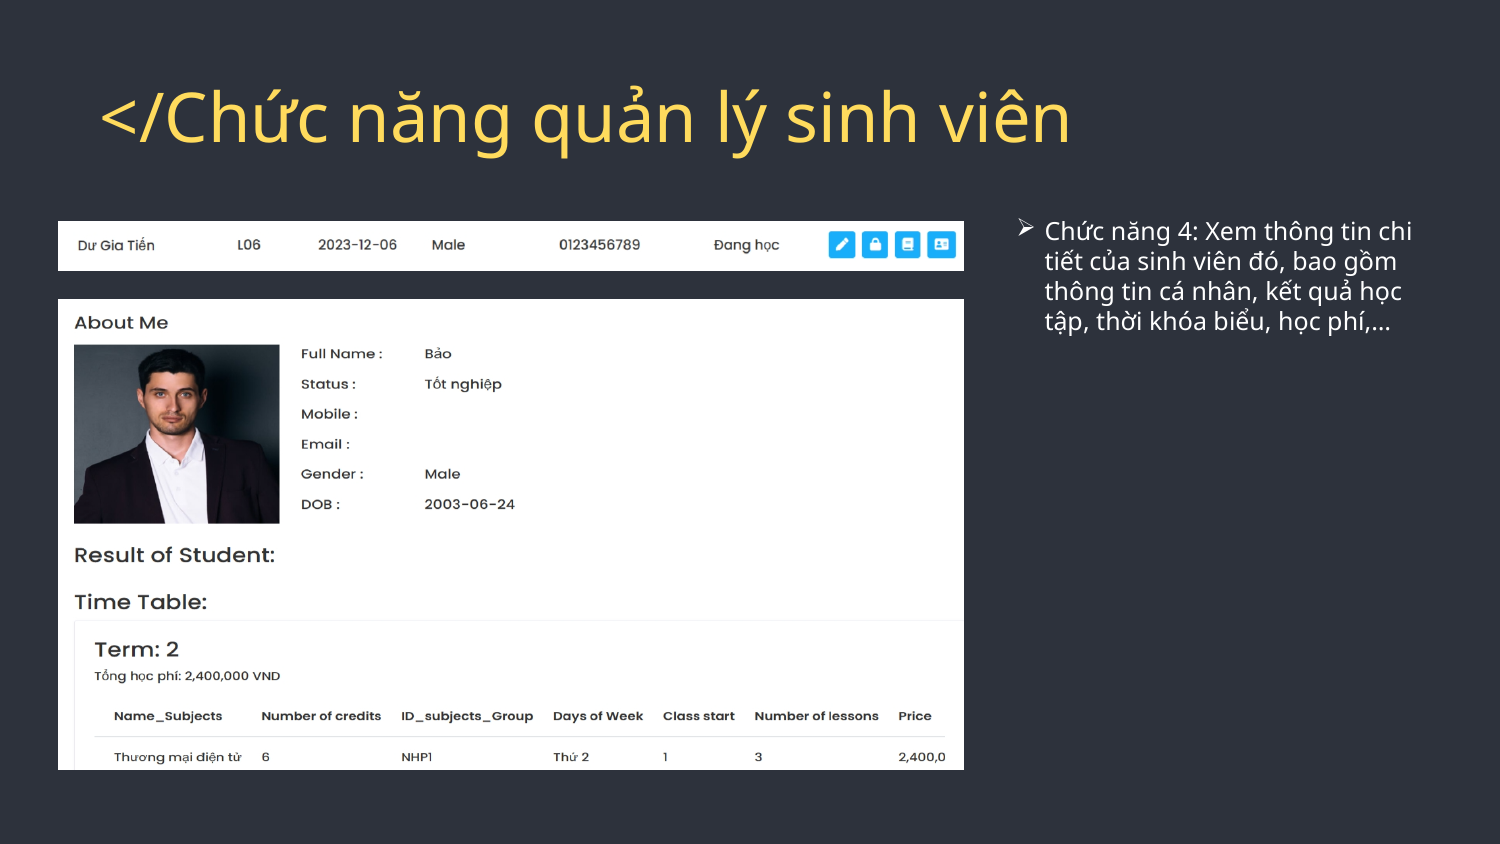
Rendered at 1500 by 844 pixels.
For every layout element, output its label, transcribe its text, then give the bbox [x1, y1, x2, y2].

title </Chức năng quản lý sinh viên [85, 58, 1349, 154]
picture [58, 221, 964, 271]
text_box Chức năng 4: Xem thông tin chi tiết của sinh viên đó, bao gồm thông tin cá nhân, kết quả học tập, thời khóa biểu, học phí,… [1001, 200, 1452, 291]
picture [58, 299, 964, 771]
